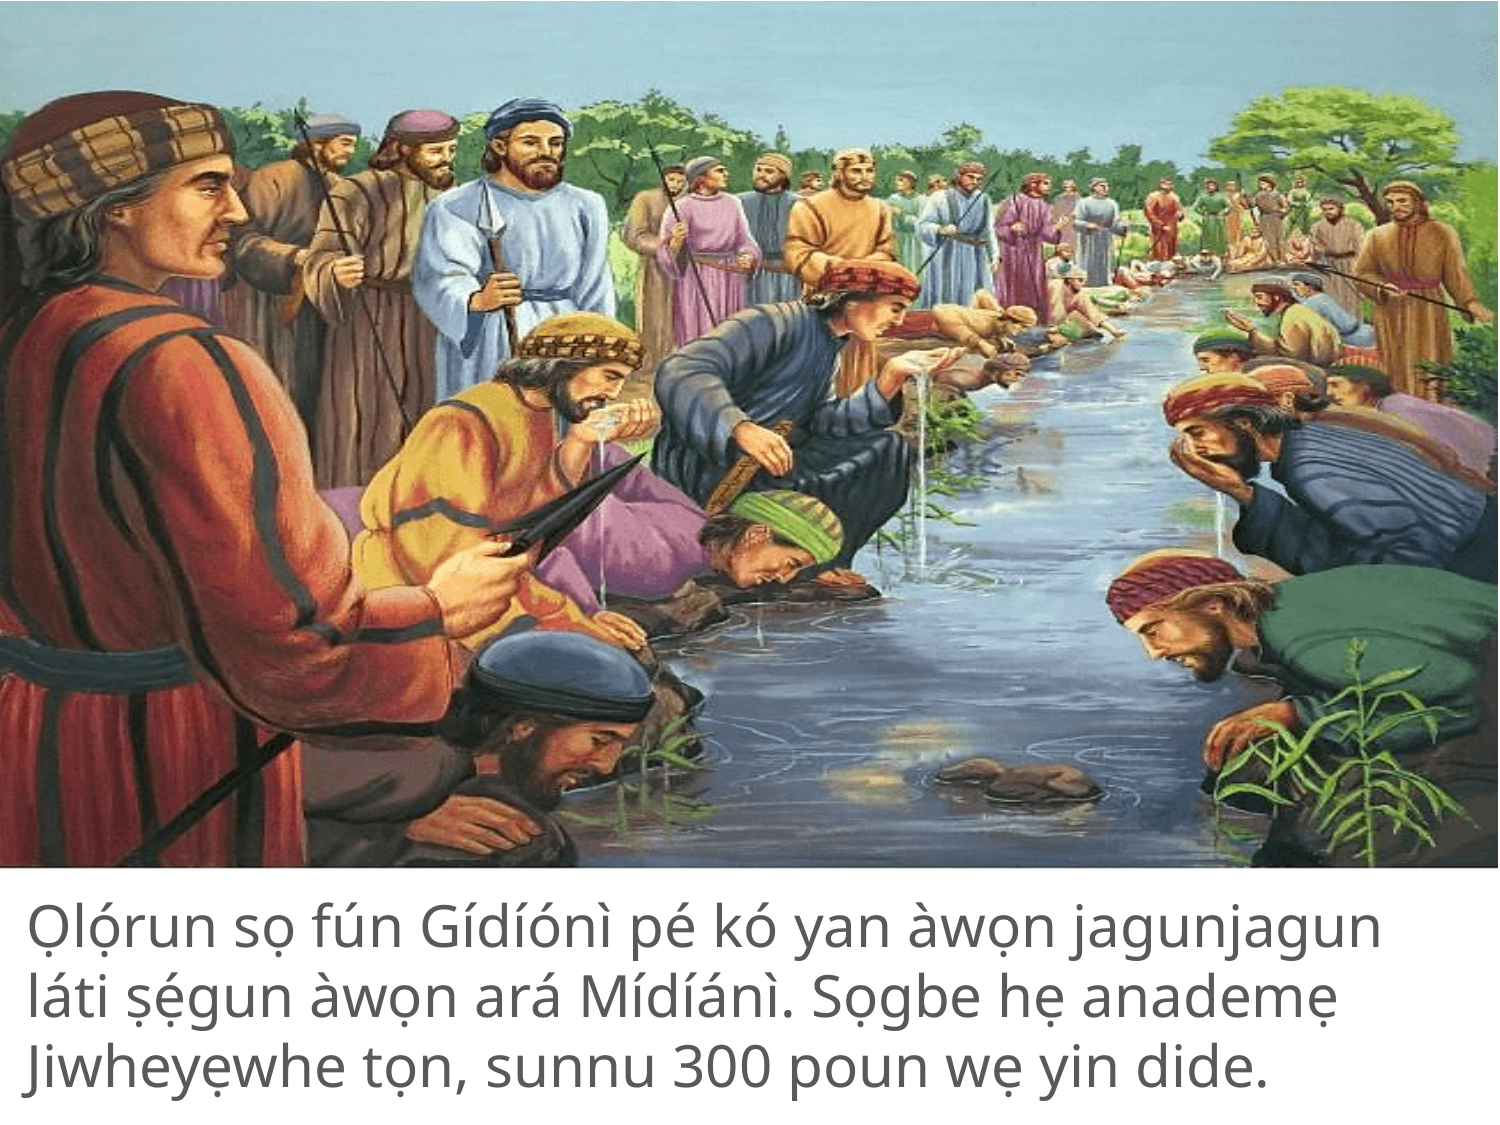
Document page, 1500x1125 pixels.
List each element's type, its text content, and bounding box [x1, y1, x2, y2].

picture [0, 1, 1498, 870]
text_box Ọlọ́run sọ fún Gídíónì pé kó yan àwọn jagunjagun láti ṣẹ́gun àwọn ará Mídíánì. Sọgbe hẹ anademẹ Jiwheyẹwhe tọn, sunnu 300 poun wẹ yin dide. [11, 881, 1498, 1107]
